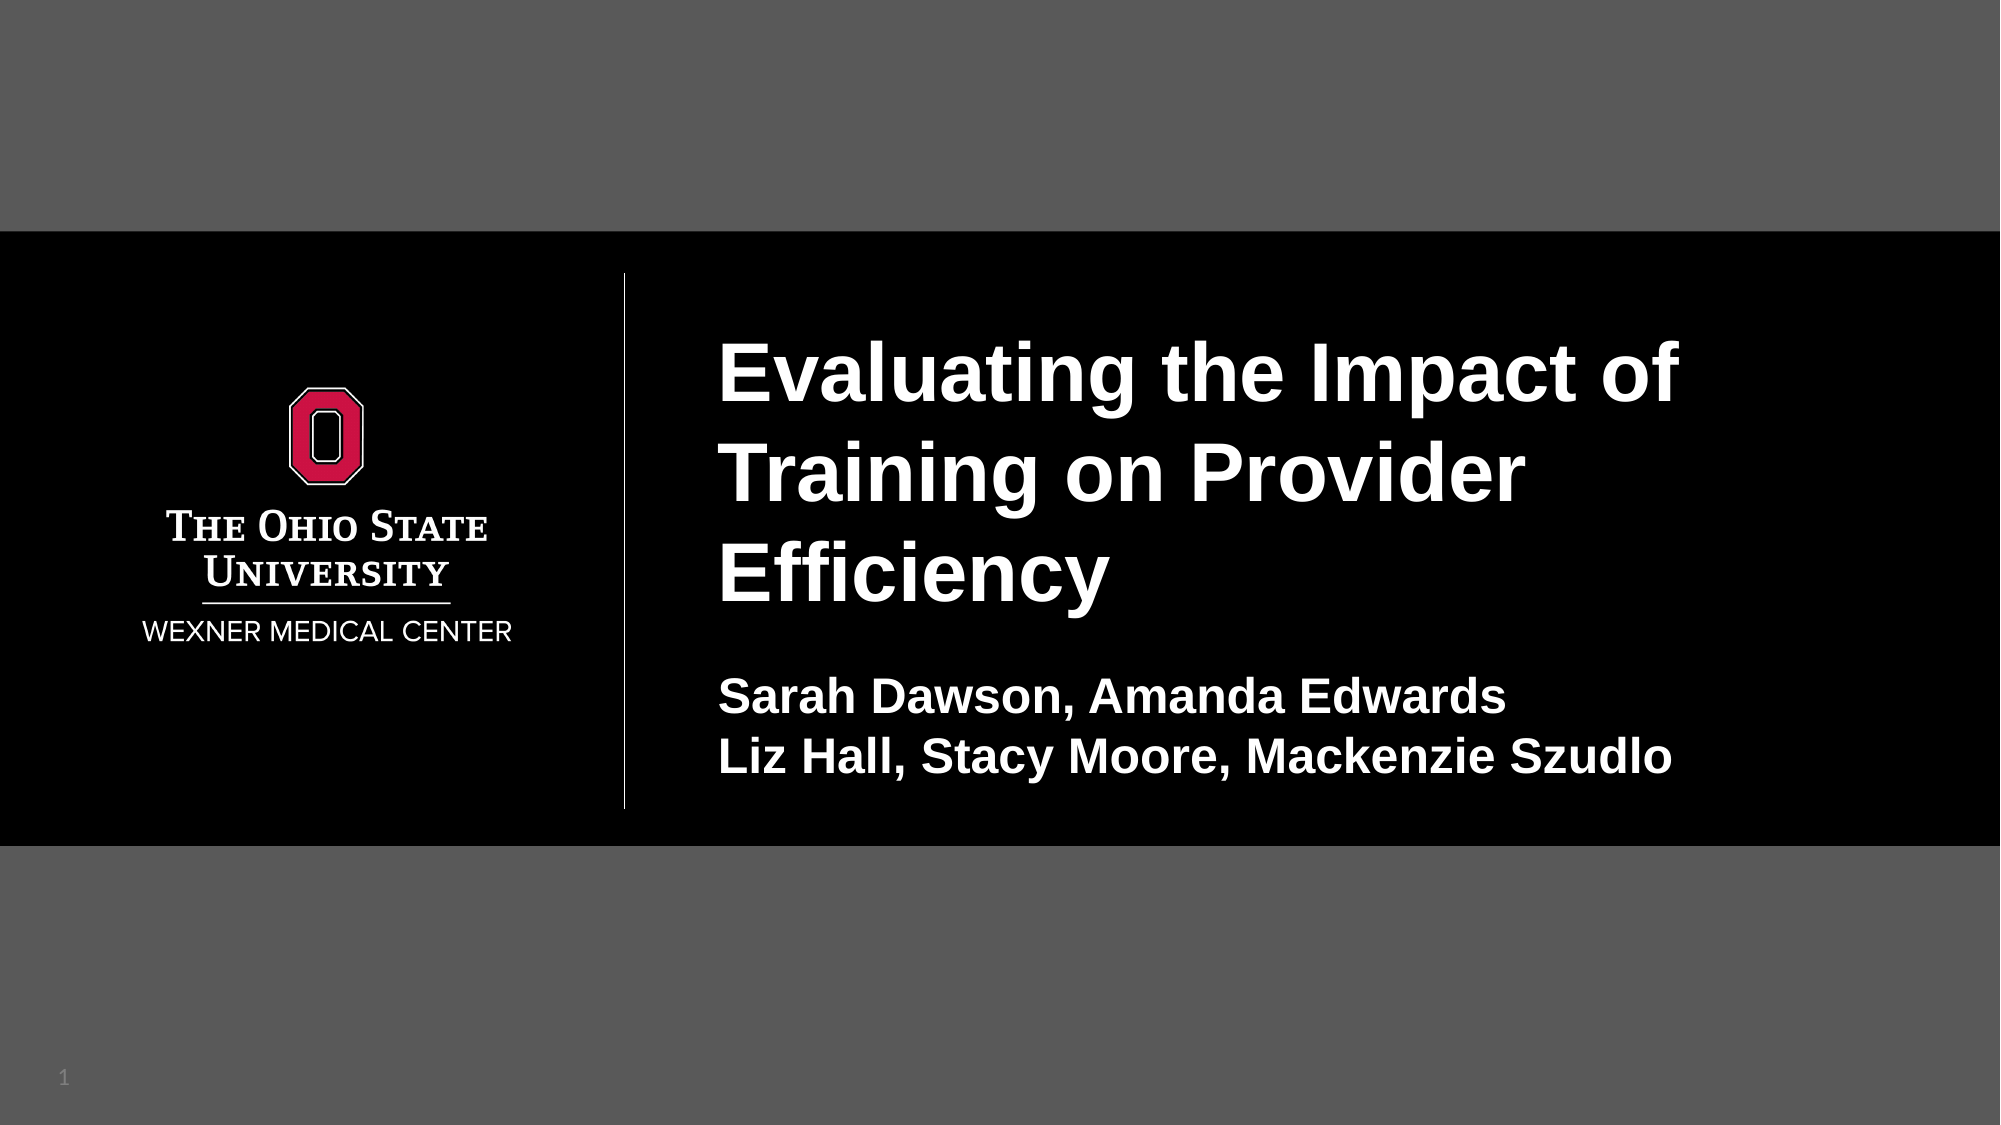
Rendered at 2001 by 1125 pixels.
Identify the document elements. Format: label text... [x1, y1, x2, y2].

picture [134, 383, 515, 645]
text_box Evaluating the Impact of Training on Provider Efficiency [717, 317, 1921, 618]
text_box Sarah Dawson, Amanda Edwards Liz Hall, Stacy Moore, Mackenzie Szudlo [717, 663, 1707, 784]
